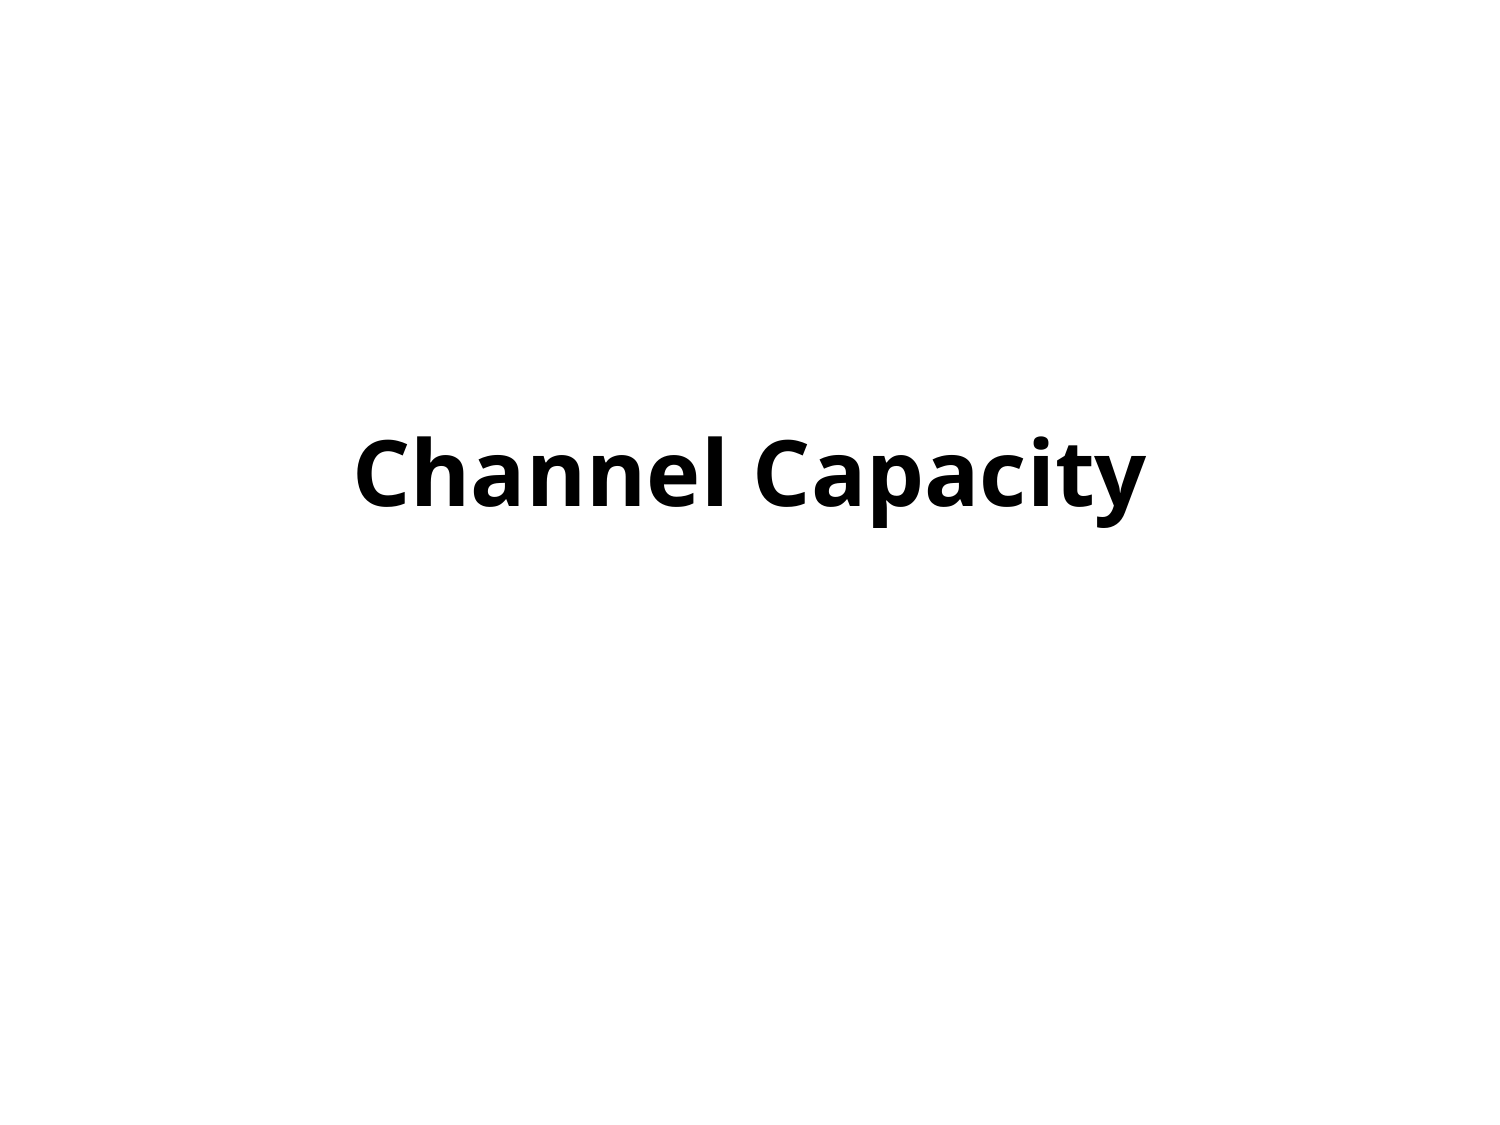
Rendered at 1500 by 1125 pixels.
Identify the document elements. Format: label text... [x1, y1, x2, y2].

title Channel Capacity [112, 349, 1388, 591]
